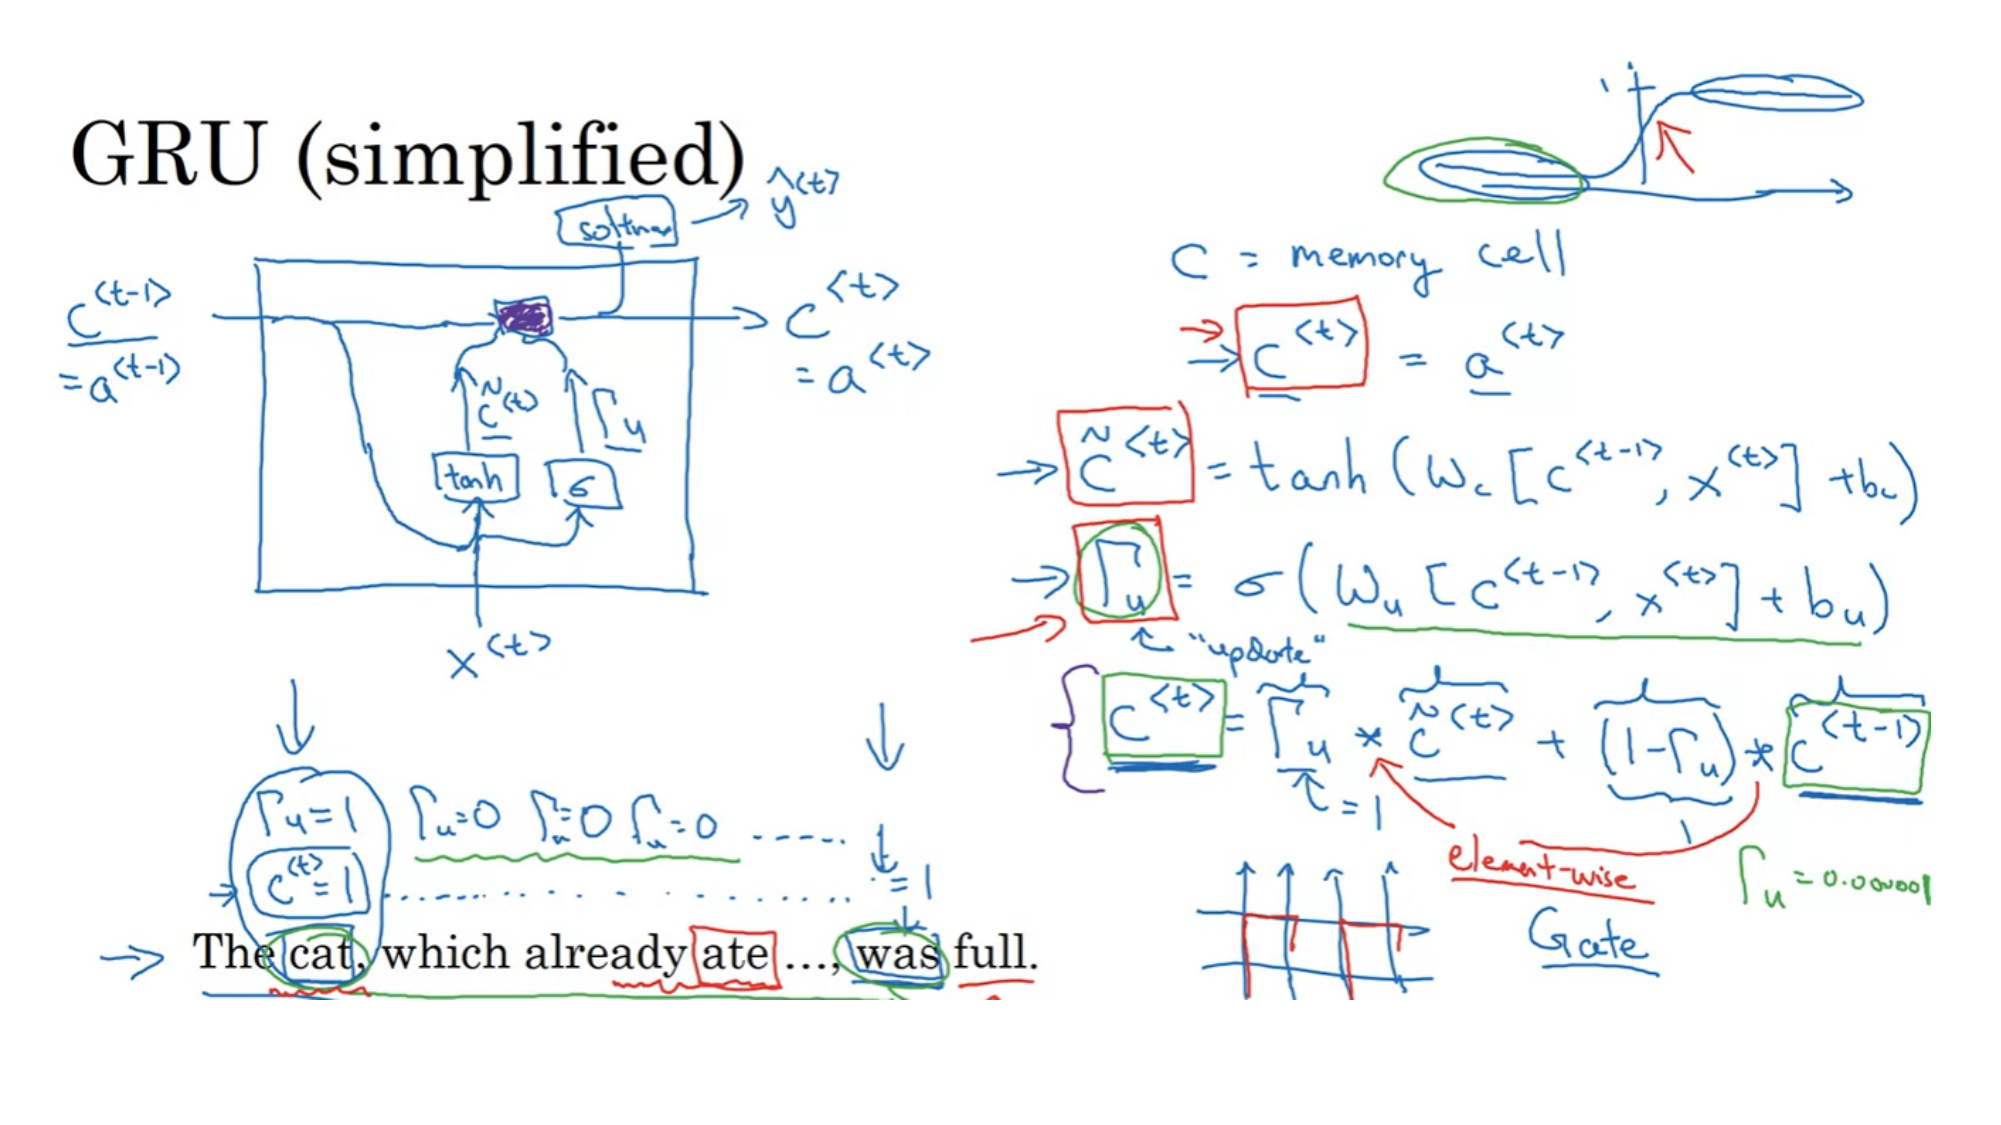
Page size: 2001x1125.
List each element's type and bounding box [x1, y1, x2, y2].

picture [47, 57, 1931, 1000]
